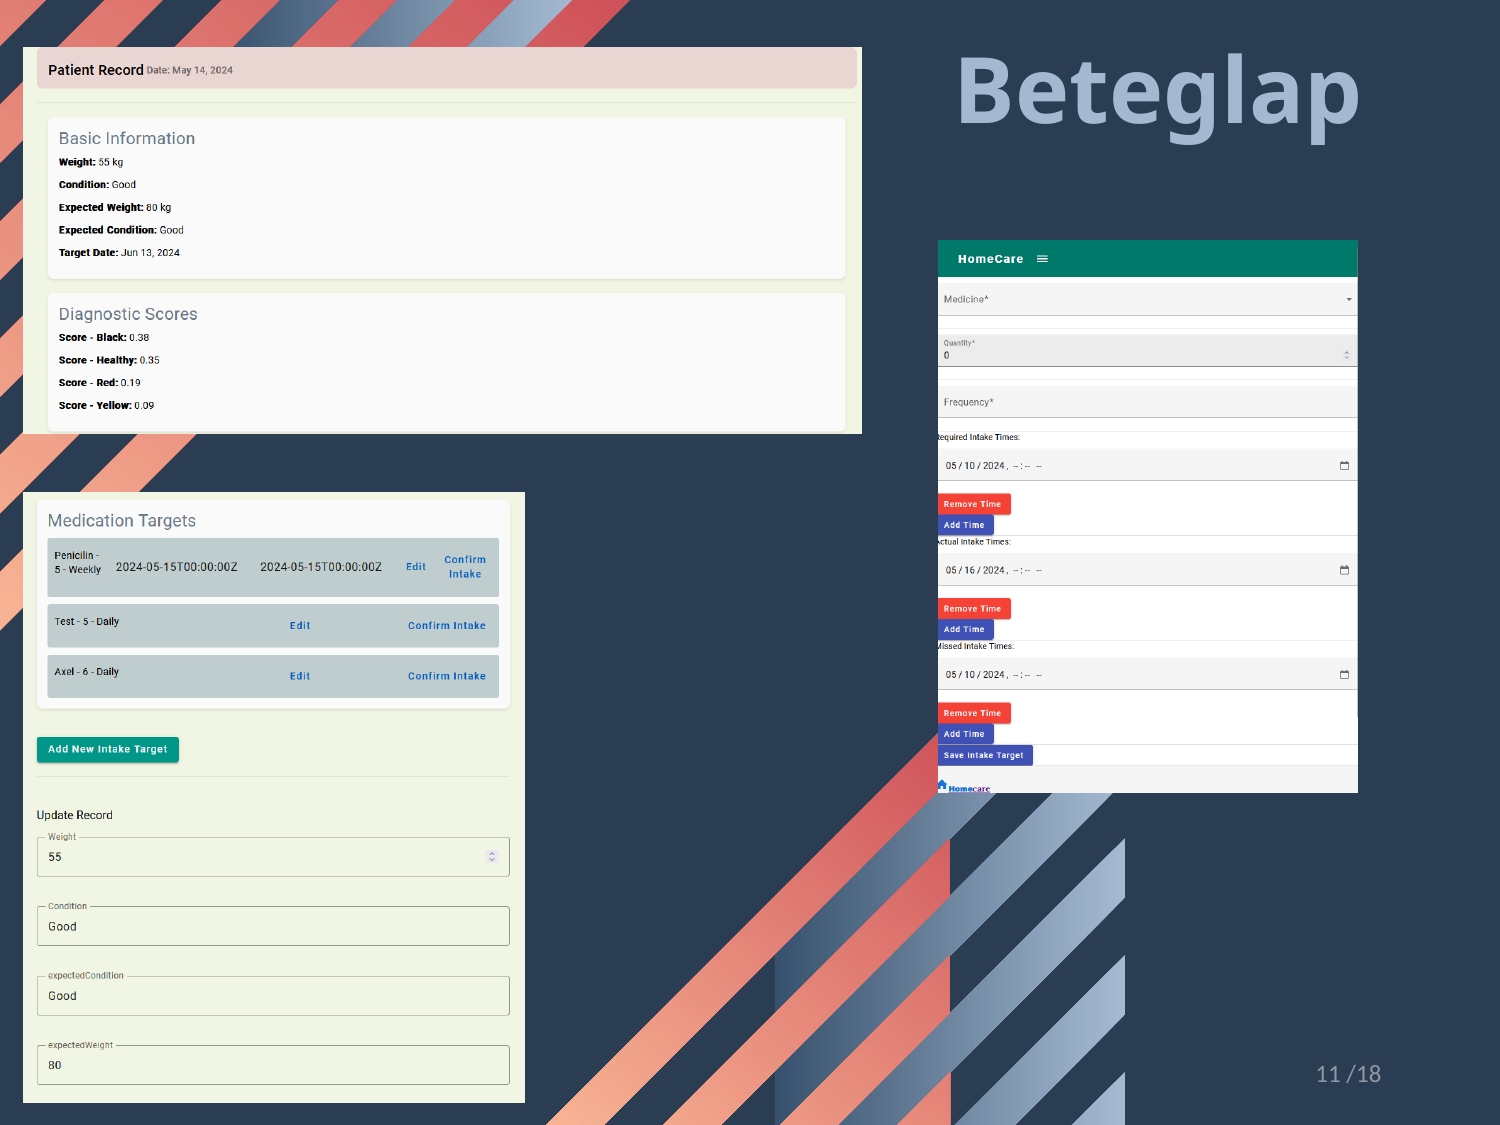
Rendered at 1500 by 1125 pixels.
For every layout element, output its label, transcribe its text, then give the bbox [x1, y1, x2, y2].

picture [23, 492, 525, 1103]
picture [938, 240, 1358, 793]
text_box Beteglap [938, 0, 1500, 203]
slide_number 11 /18 [1148, 1042, 1397, 1103]
picture [23, 47, 862, 434]
